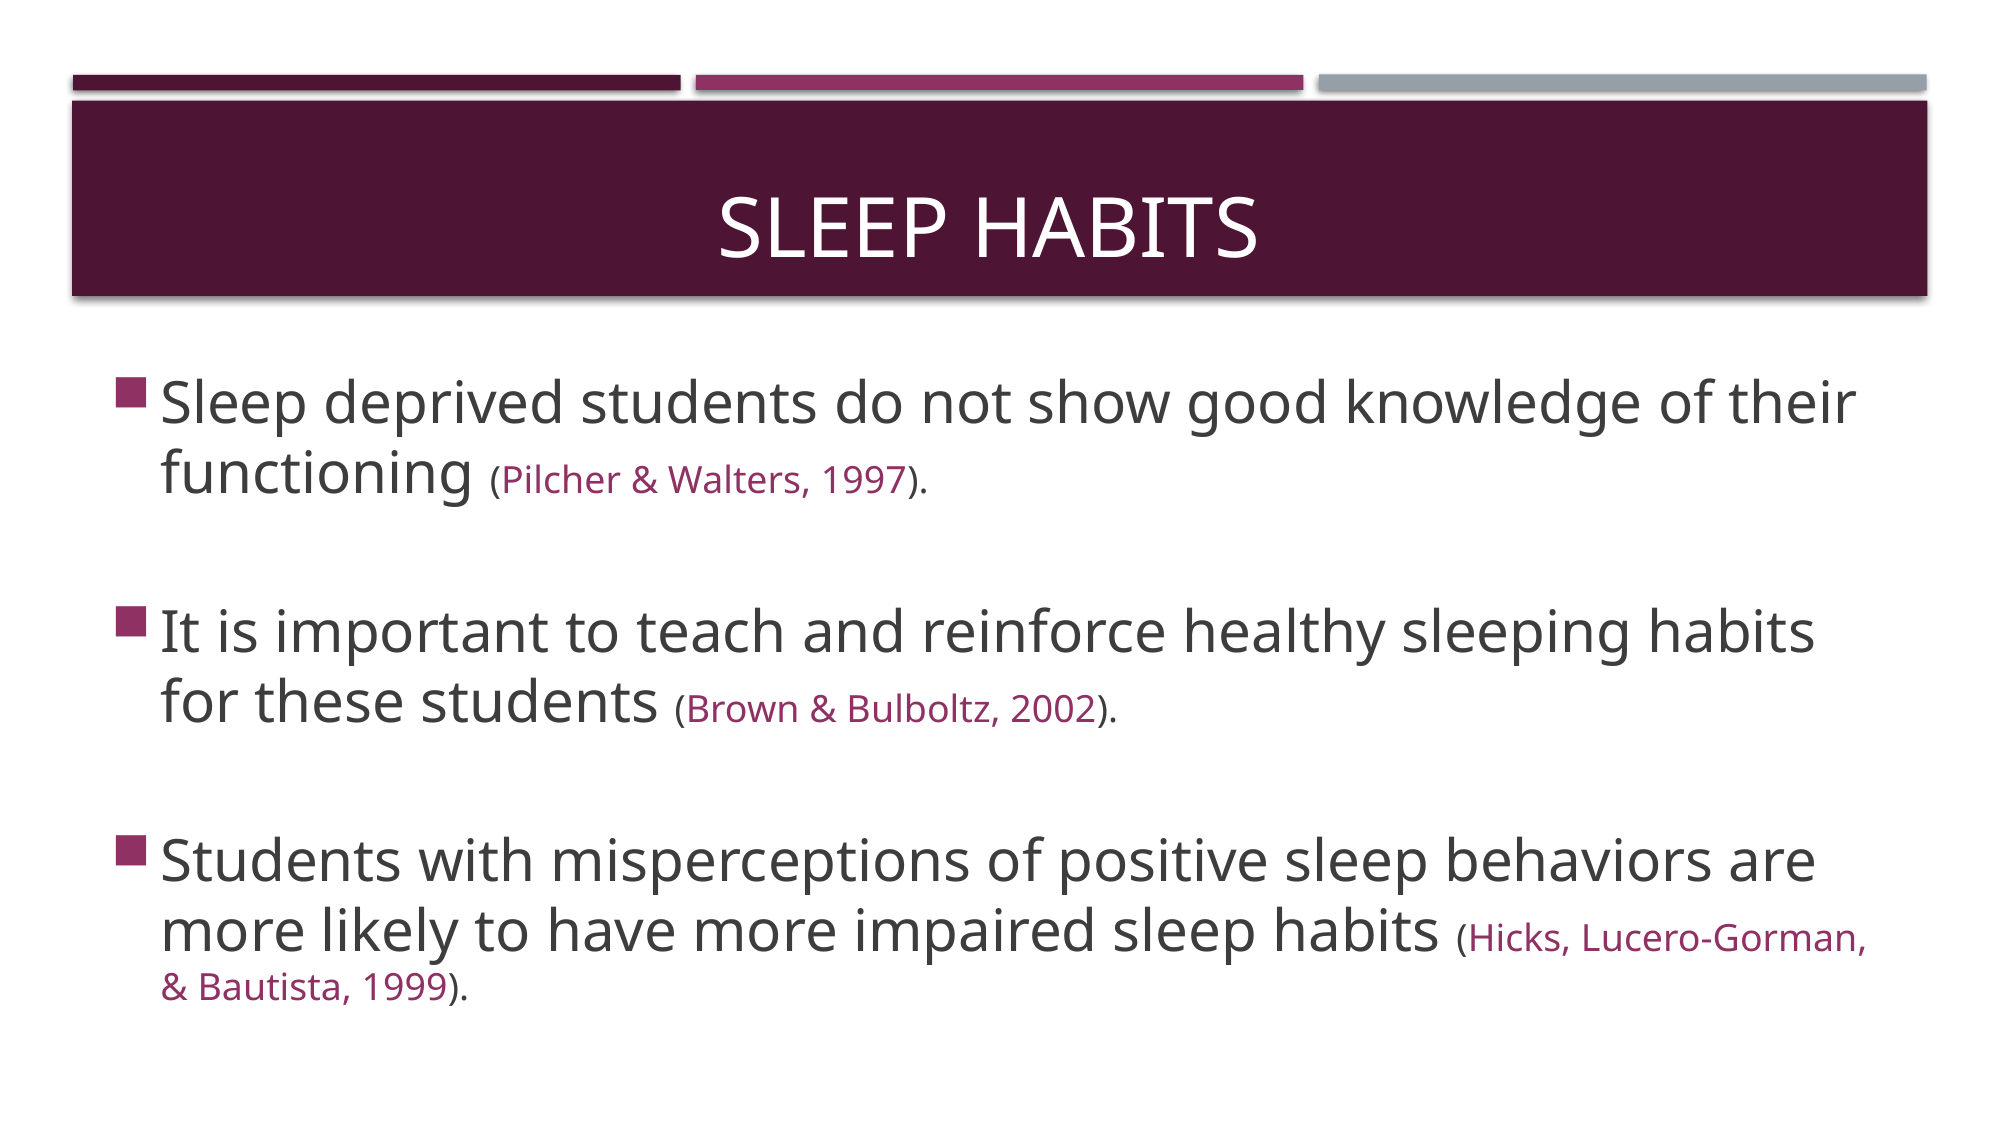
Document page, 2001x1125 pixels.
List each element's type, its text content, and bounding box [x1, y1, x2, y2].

title SleeP Habits [95, 115, 1905, 282]
list Sleep deprived students do not show good knowledge of their functioning (Pilcher & Walters, 1997). It is important to teach and reinforce healthy sleeping habits for these students (Brown & Bulboltz, 2002). Students with misperceptions of positive sleep behaviors are more likely to have more impaired sleep habits (Hicks, Lucero-Gorman, & Bautista, 1999). [95, 357, 1905, 1059]
